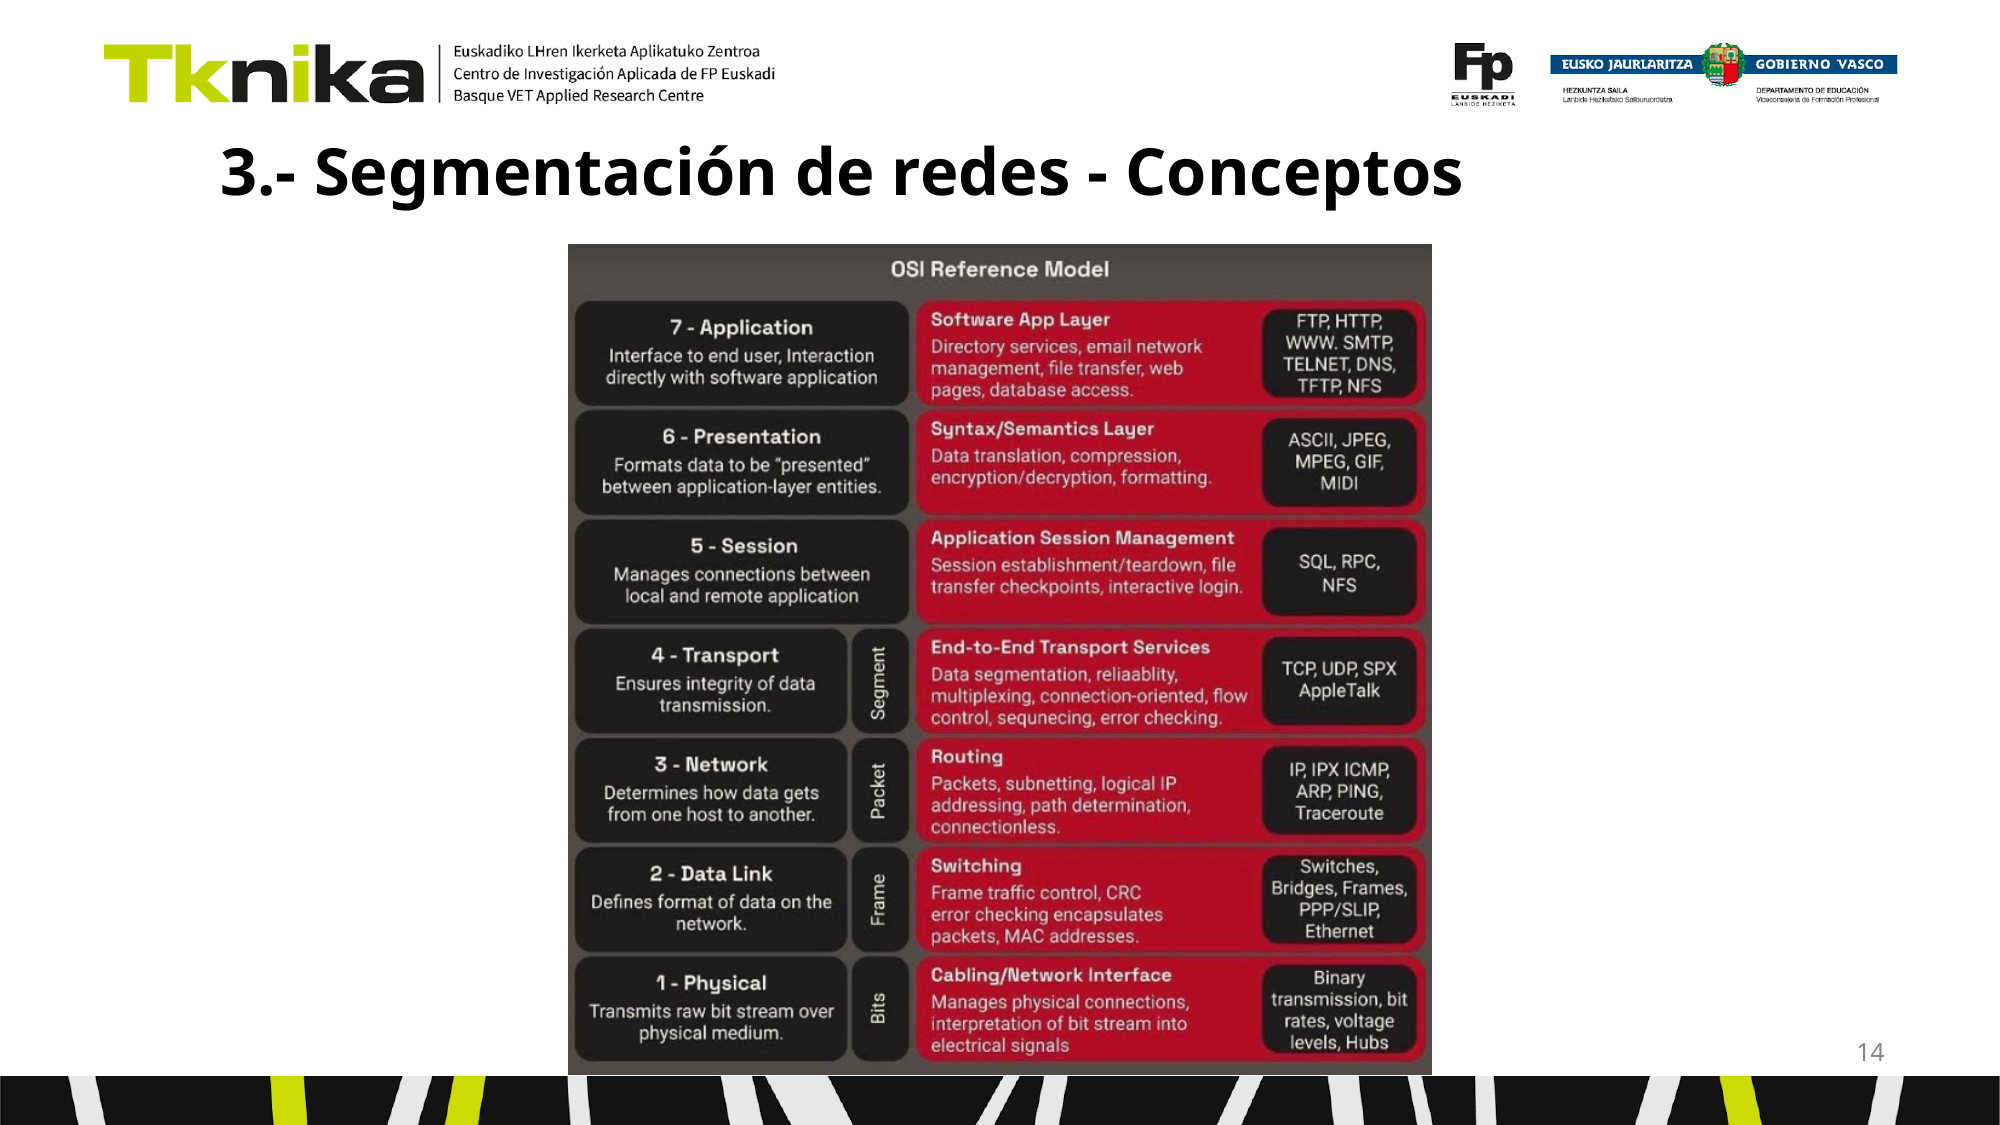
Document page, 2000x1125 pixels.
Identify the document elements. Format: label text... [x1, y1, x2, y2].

picture [102, 42, 1898, 106]
title 3.- Segmentación de redes - Conceptos [140, 122, 1544, 217]
slide_number ‹#› [1433, 1023, 1900, 1084]
picture [0, 243, 2000, 1125]
